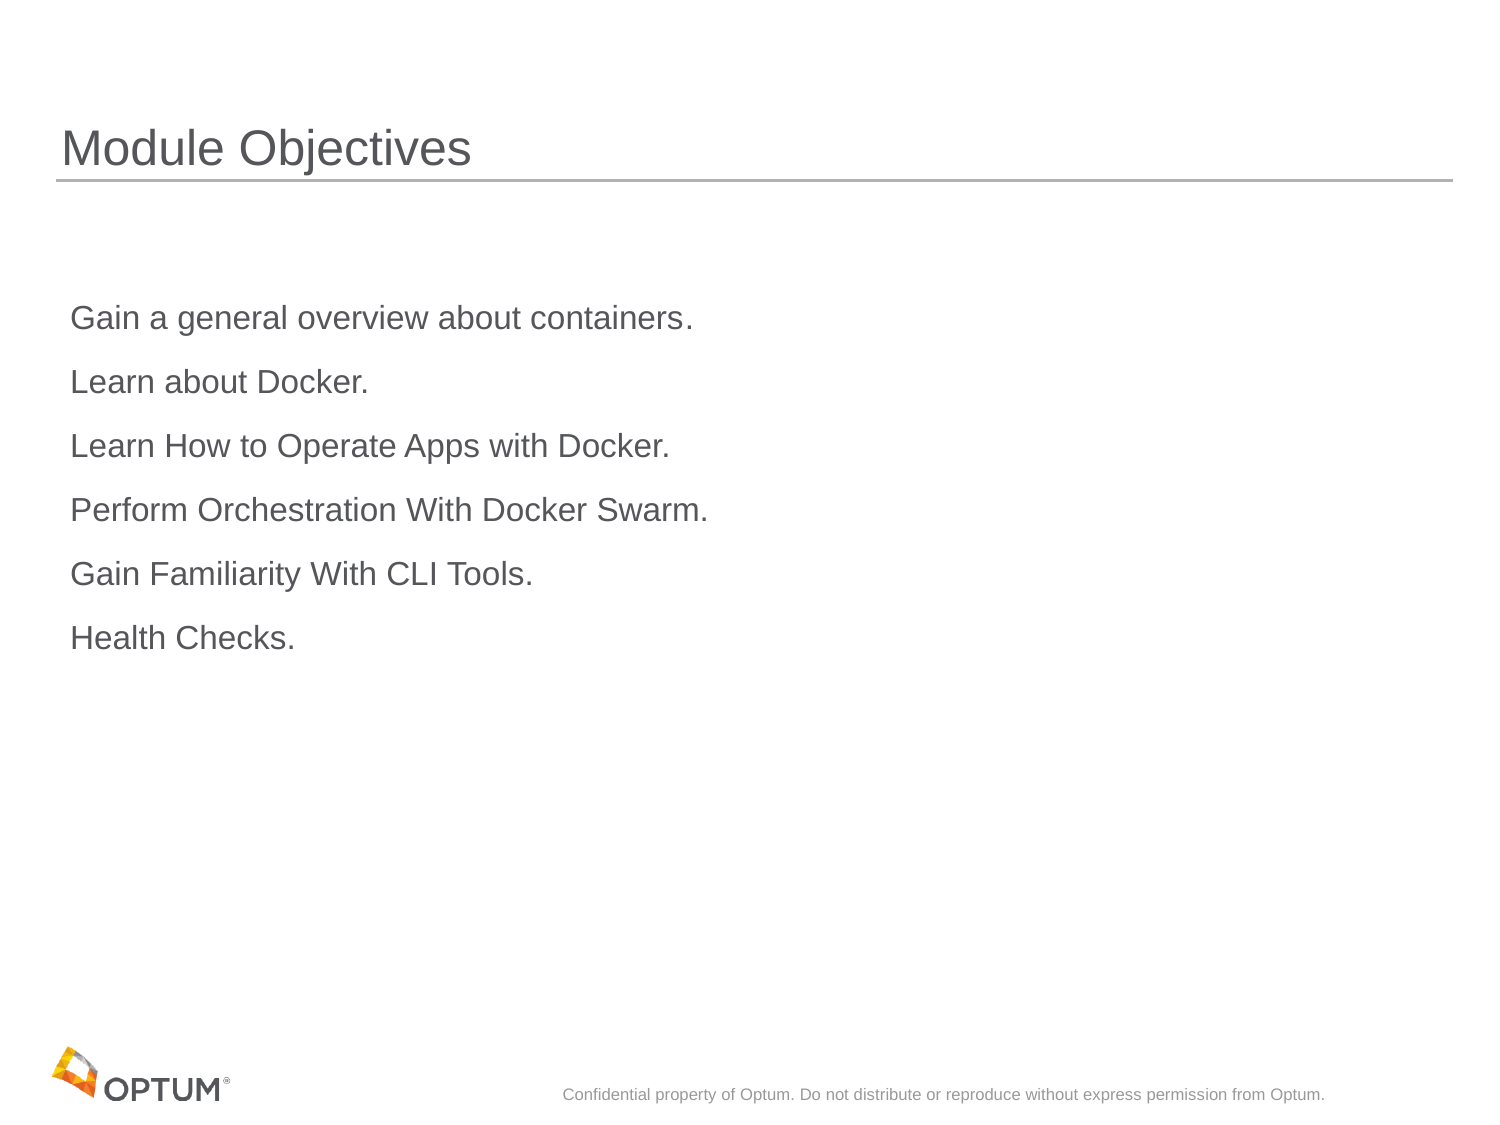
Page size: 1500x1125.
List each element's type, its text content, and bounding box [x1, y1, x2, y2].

title Module Objectives [60, 0, 1454, 177]
picture [50, 1044, 231, 1101]
list Gain a general overview about containers. Learn about Docker. Learn How to Operate Apps with Docker. Perform Orchestration With Docker Swarm. Gain Familiarity With CLI Tools. Health Checks. [60, 299, 1454, 968]
footer Confidential property of Optum. Do not distribute or reproduce without express permission from Optum. [508, 1064, 1381, 1124]
